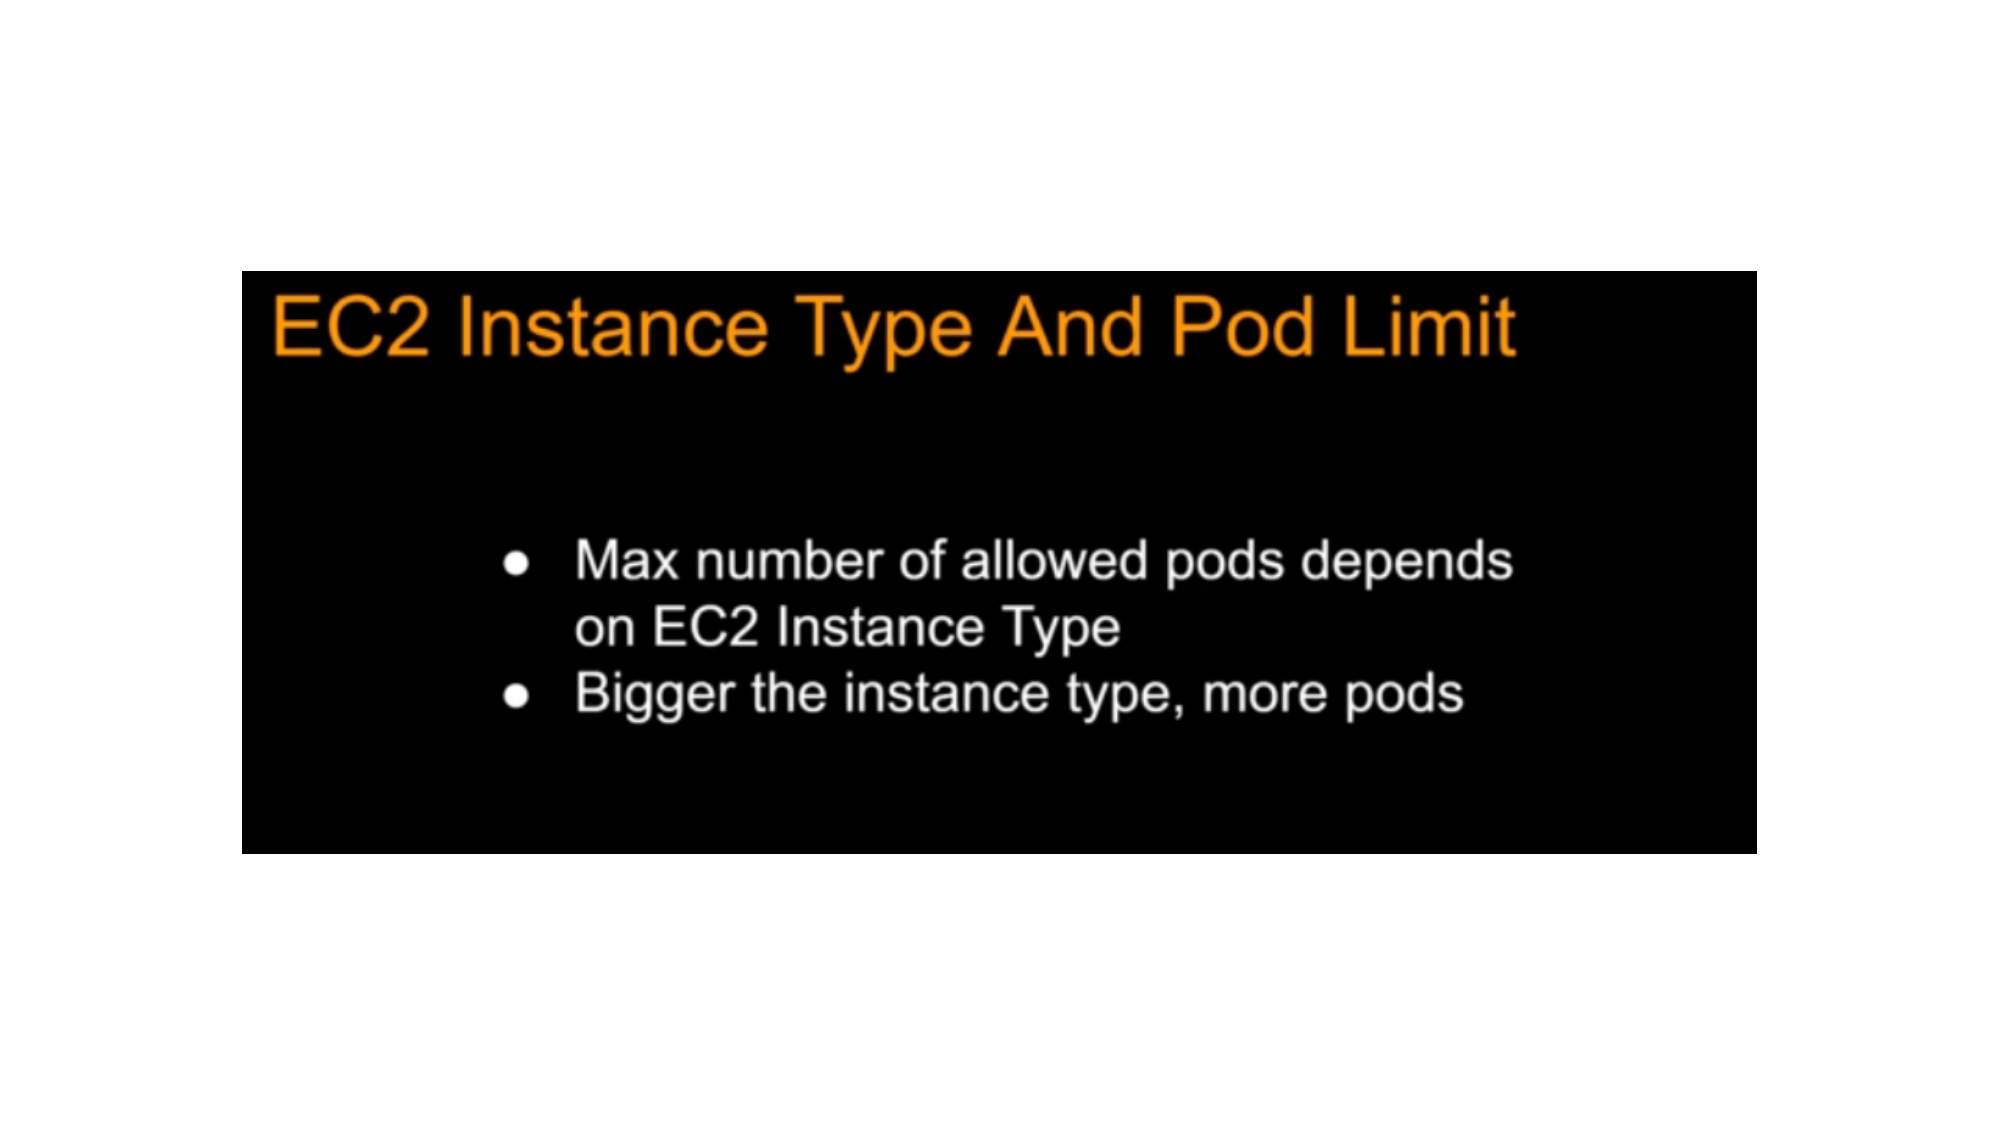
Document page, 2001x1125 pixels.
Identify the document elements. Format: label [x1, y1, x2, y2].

picture [242, 271, 1757, 854]
